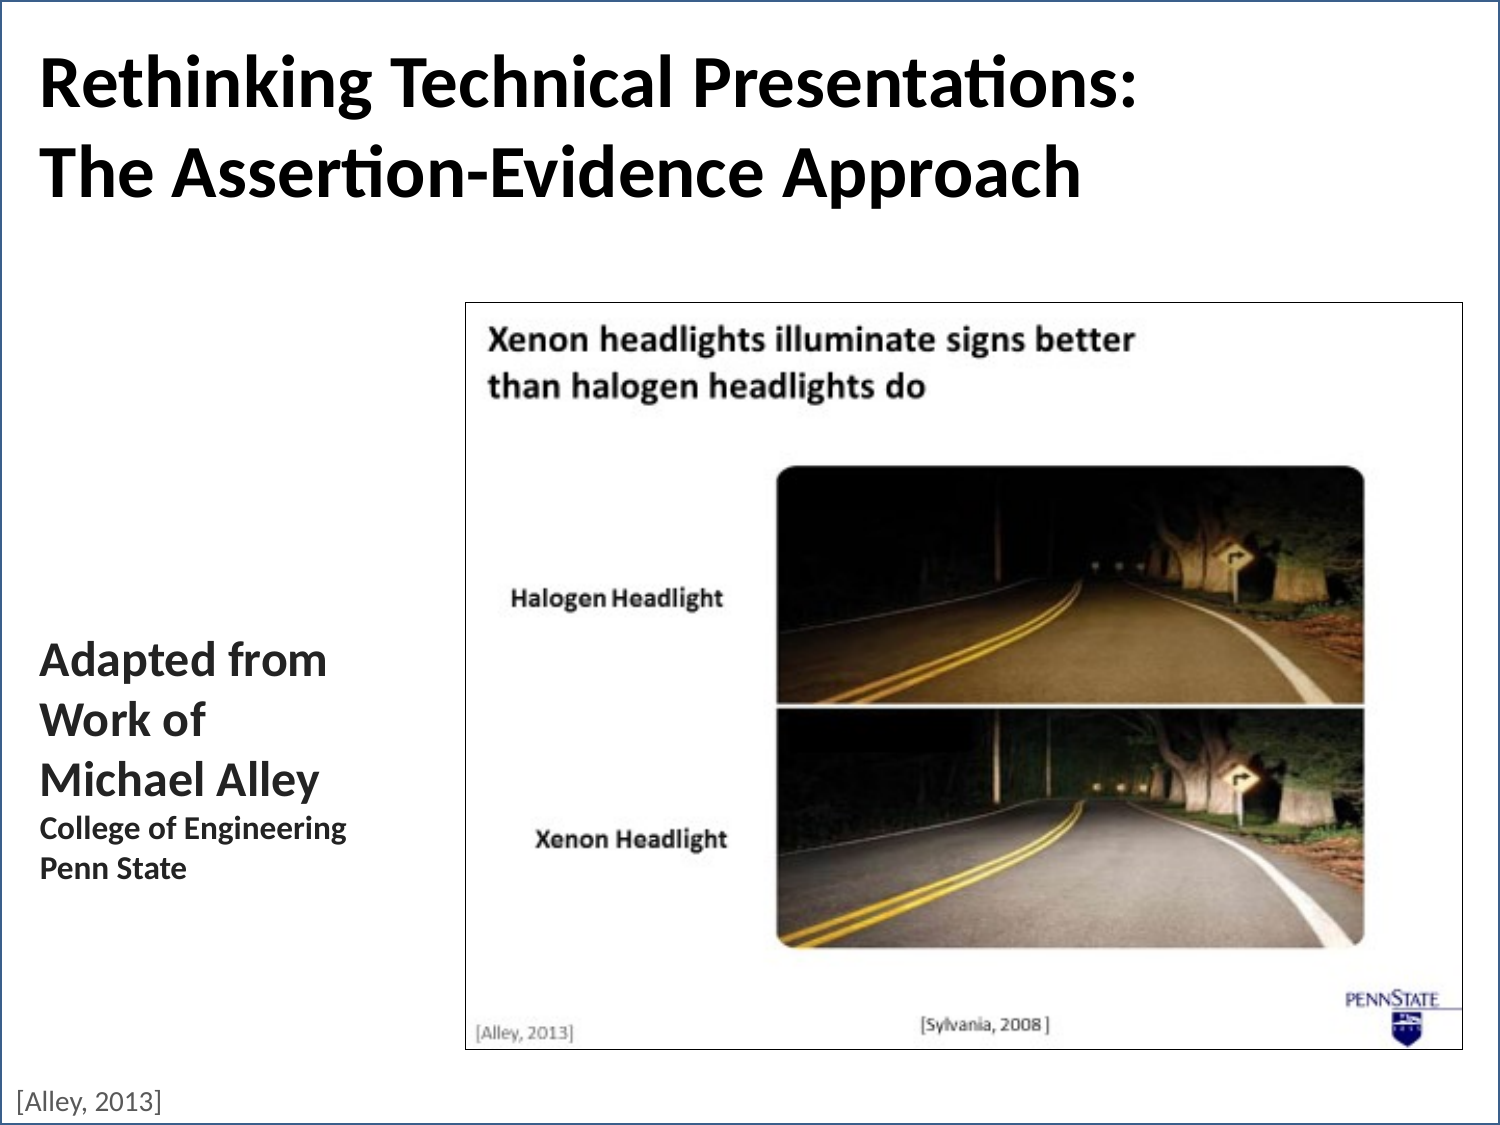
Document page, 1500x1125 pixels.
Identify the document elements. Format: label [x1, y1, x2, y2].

picture [465, 301, 1463, 1051]
text_box [0, 0, 1500, 1125]
